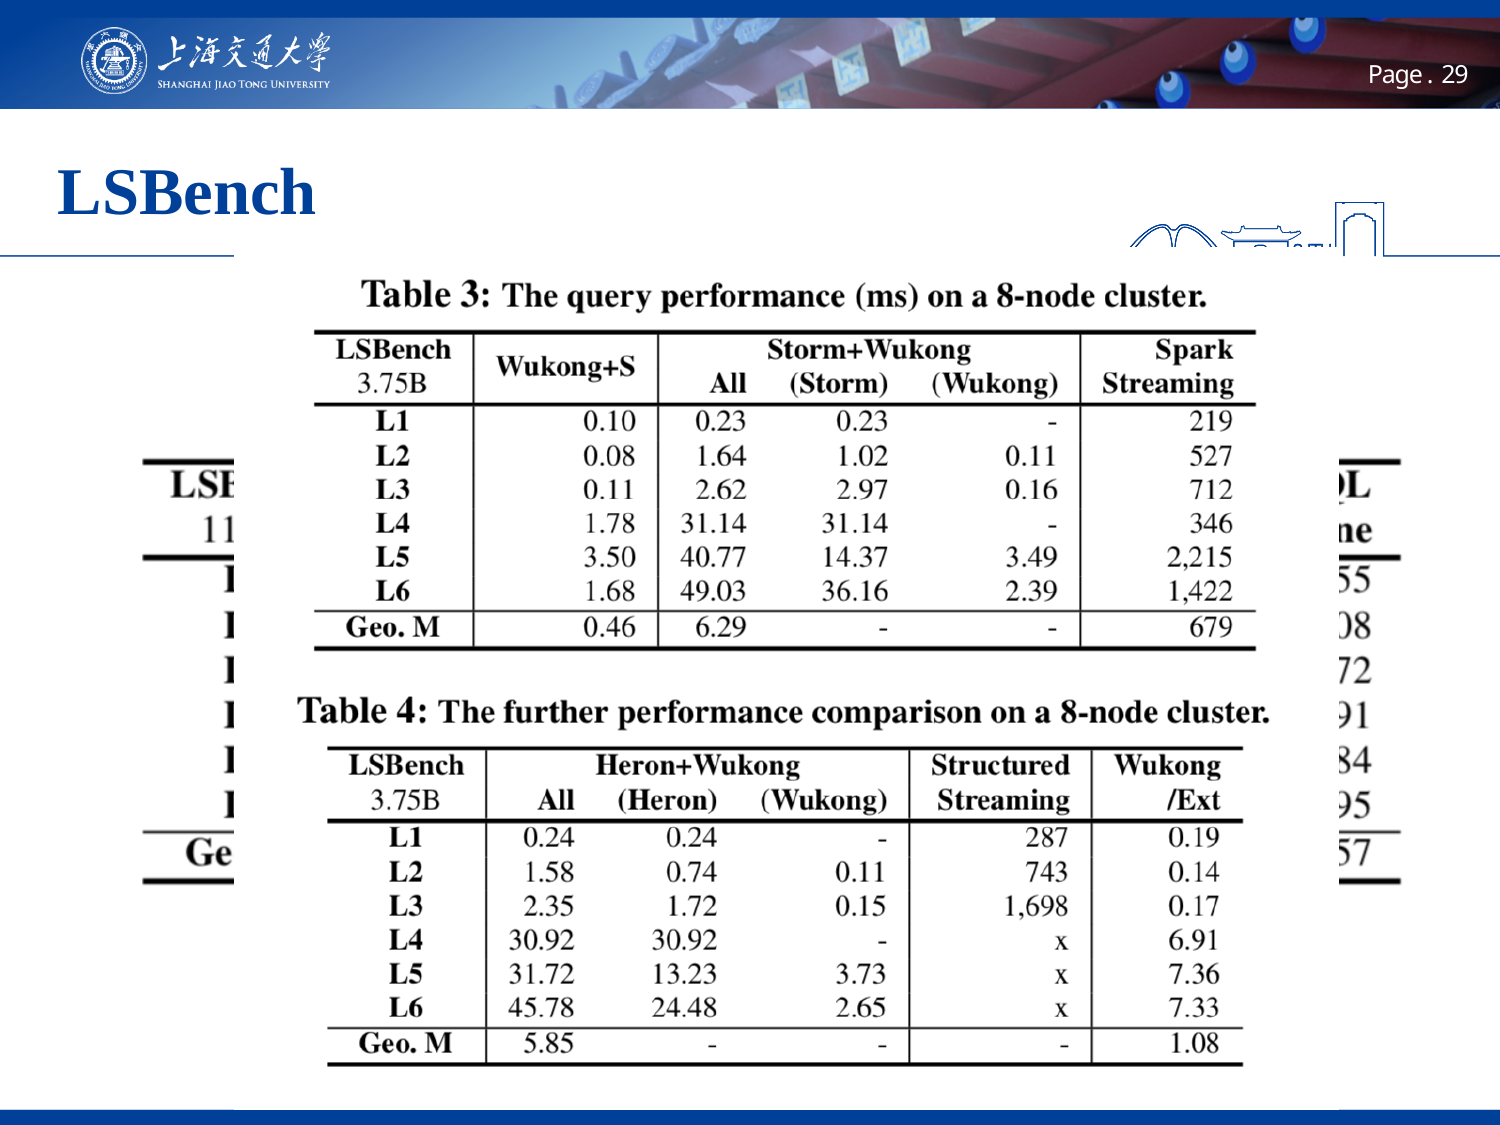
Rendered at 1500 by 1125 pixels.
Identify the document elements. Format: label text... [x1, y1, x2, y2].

picture [110, 247, 1457, 1110]
picture [0, 18, 1500, 109]
title LSBench [42, 145, 1416, 240]
